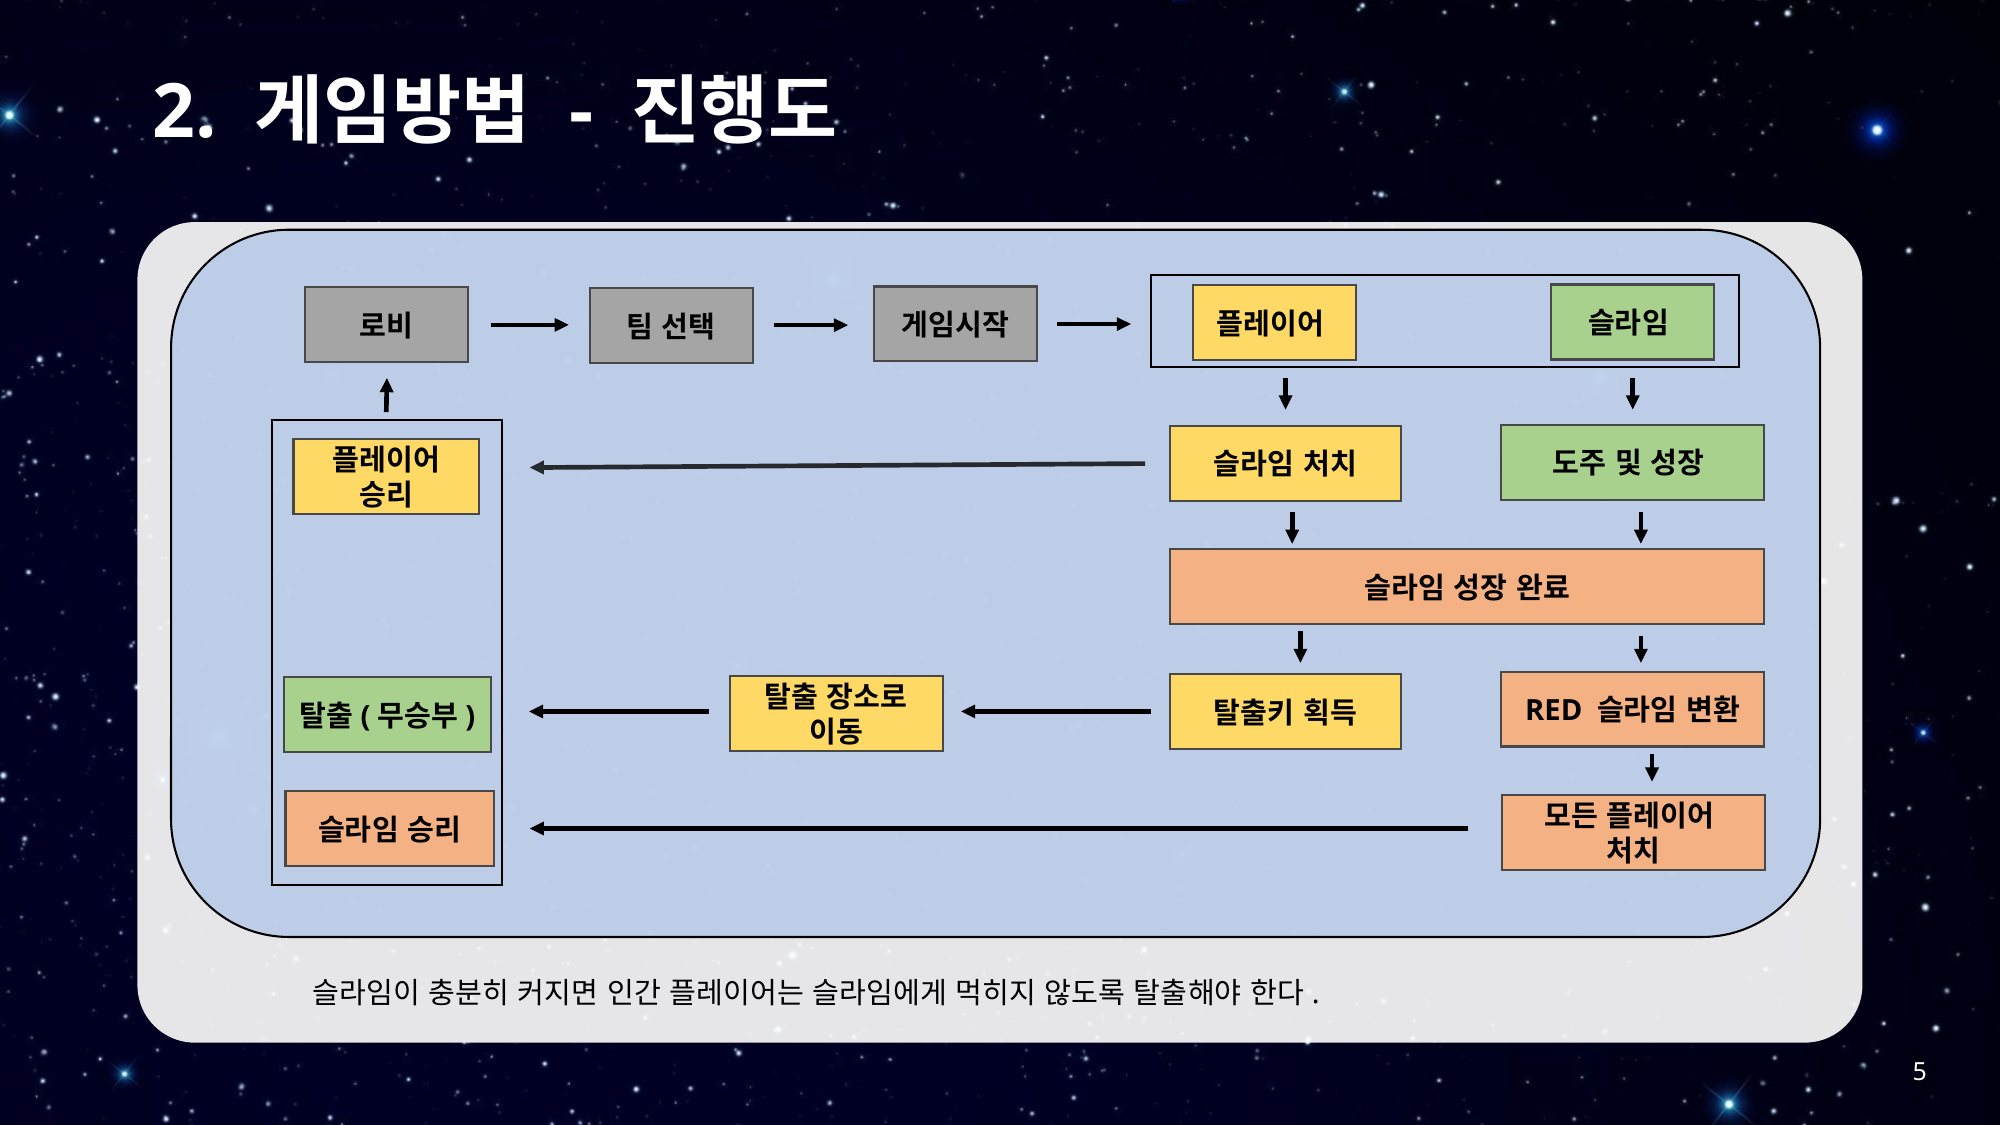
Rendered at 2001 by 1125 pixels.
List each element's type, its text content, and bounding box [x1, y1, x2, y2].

text_box 슬라임이 충분히 커지면 인간 플레이어는 슬라임에게 먹히지 않도록 탈출해야 한다. [297, 966, 1740, 1017]
text_box [169, 228, 1822, 939]
text_box 슬라임 성장 완료 [1169, 548, 1765, 625]
text_box 탈출키 획득 [1169, 673, 1402, 750]
text_box 모든 플레이어 처치 [1501, 794, 1766, 871]
text_box [271, 419, 503, 886]
text_box 플레이어 [1192, 284, 1357, 361]
text_box 슬라임 승리 [284, 790, 495, 867]
slide_number 5 [1491, 1042, 1942, 1103]
text_box 슬라임 [1550, 283, 1715, 361]
text_box 도주 및 성장 [1500, 424, 1765, 501]
picture [0, 0, 2000, 1125]
text_box 로비 [304, 286, 469, 363]
text_box 게임시작 [873, 285, 1038, 362]
text_box 탈출(무승부) [283, 676, 492, 753]
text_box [529, 463, 1146, 468]
text_box 플레이어 승리 [292, 438, 480, 515]
text_box 탈출 장소로 이동 [729, 675, 944, 752]
text_box [1150, 274, 1740, 368]
text_box RED 슬라임 변환 [1500, 671, 1765, 748]
text_box 팀 선택 [589, 287, 754, 364]
title 2. 게임방법 - 진행도 [137, 64, 1863, 163]
text_box 슬라임 처치 [1169, 425, 1402, 502]
